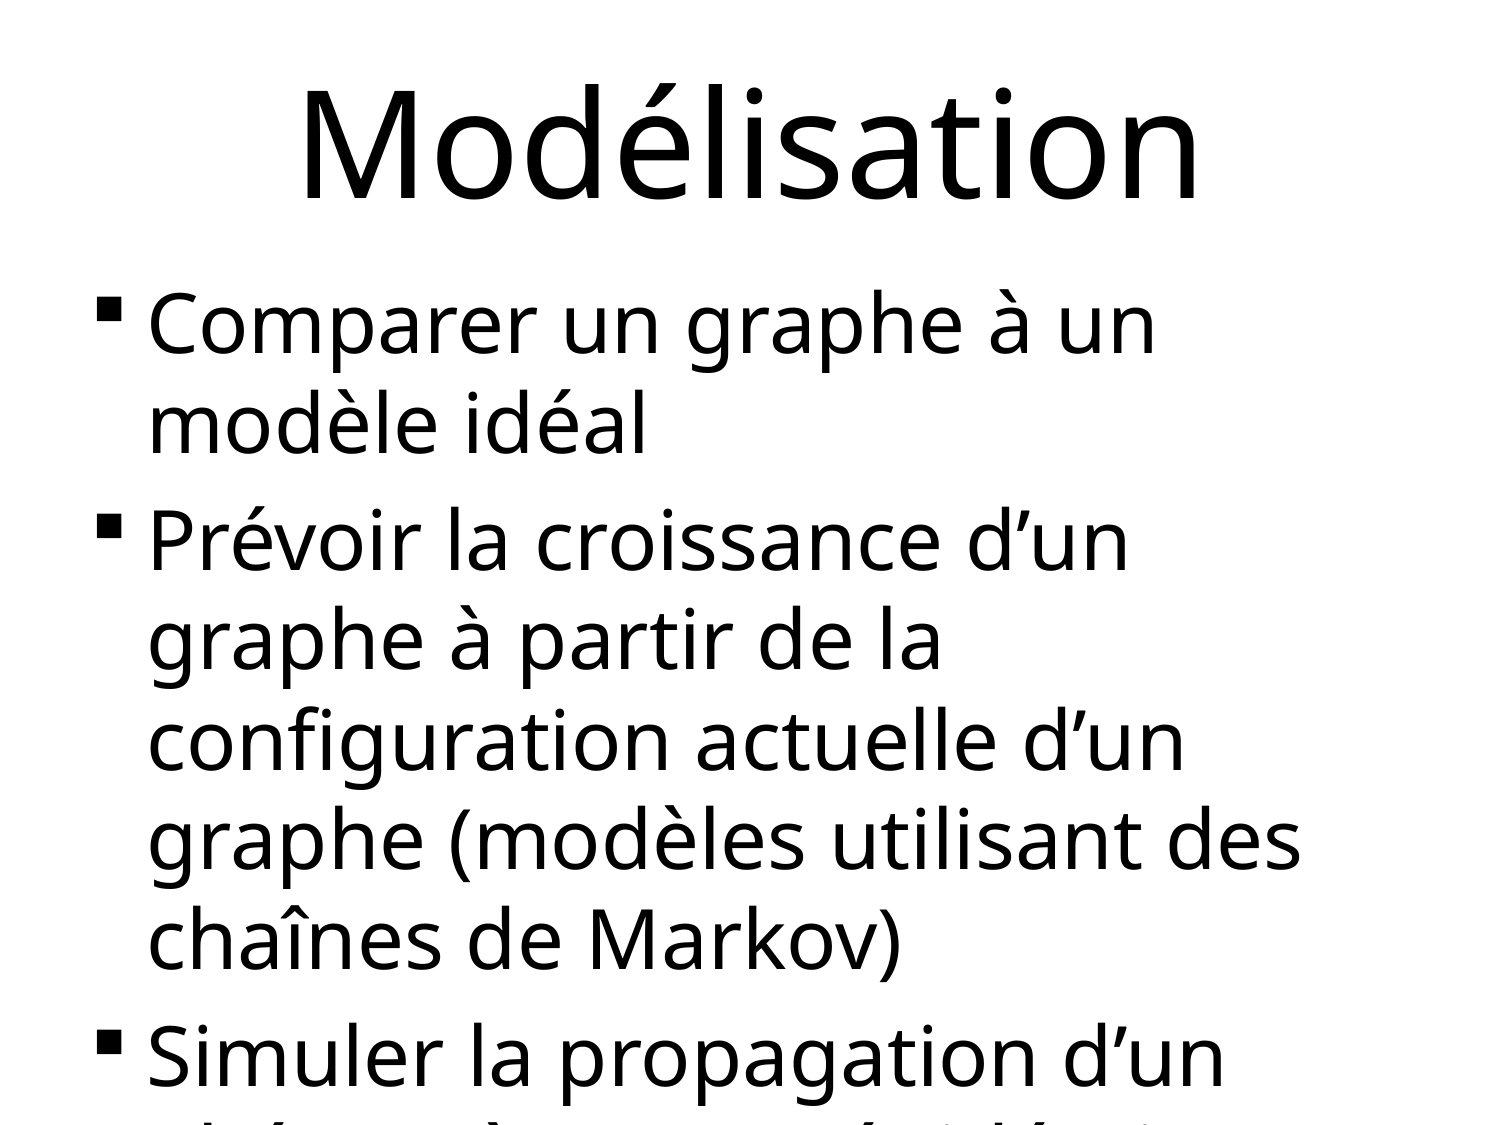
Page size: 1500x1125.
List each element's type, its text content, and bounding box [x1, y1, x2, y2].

list Comparer un graphe à un modèle idéal Prévoir la croissance d’un graphe à partir de la configuration actuelle d’un graphe (modèles utilisant des chaînes de Markov) Simuler la propagation d’un phénomène (une épidémie ou une rumeur) dans un graphe: on parle de « cascade ». [75, 262, 1425, 1005]
title Modélisation [75, 45, 1425, 233]
